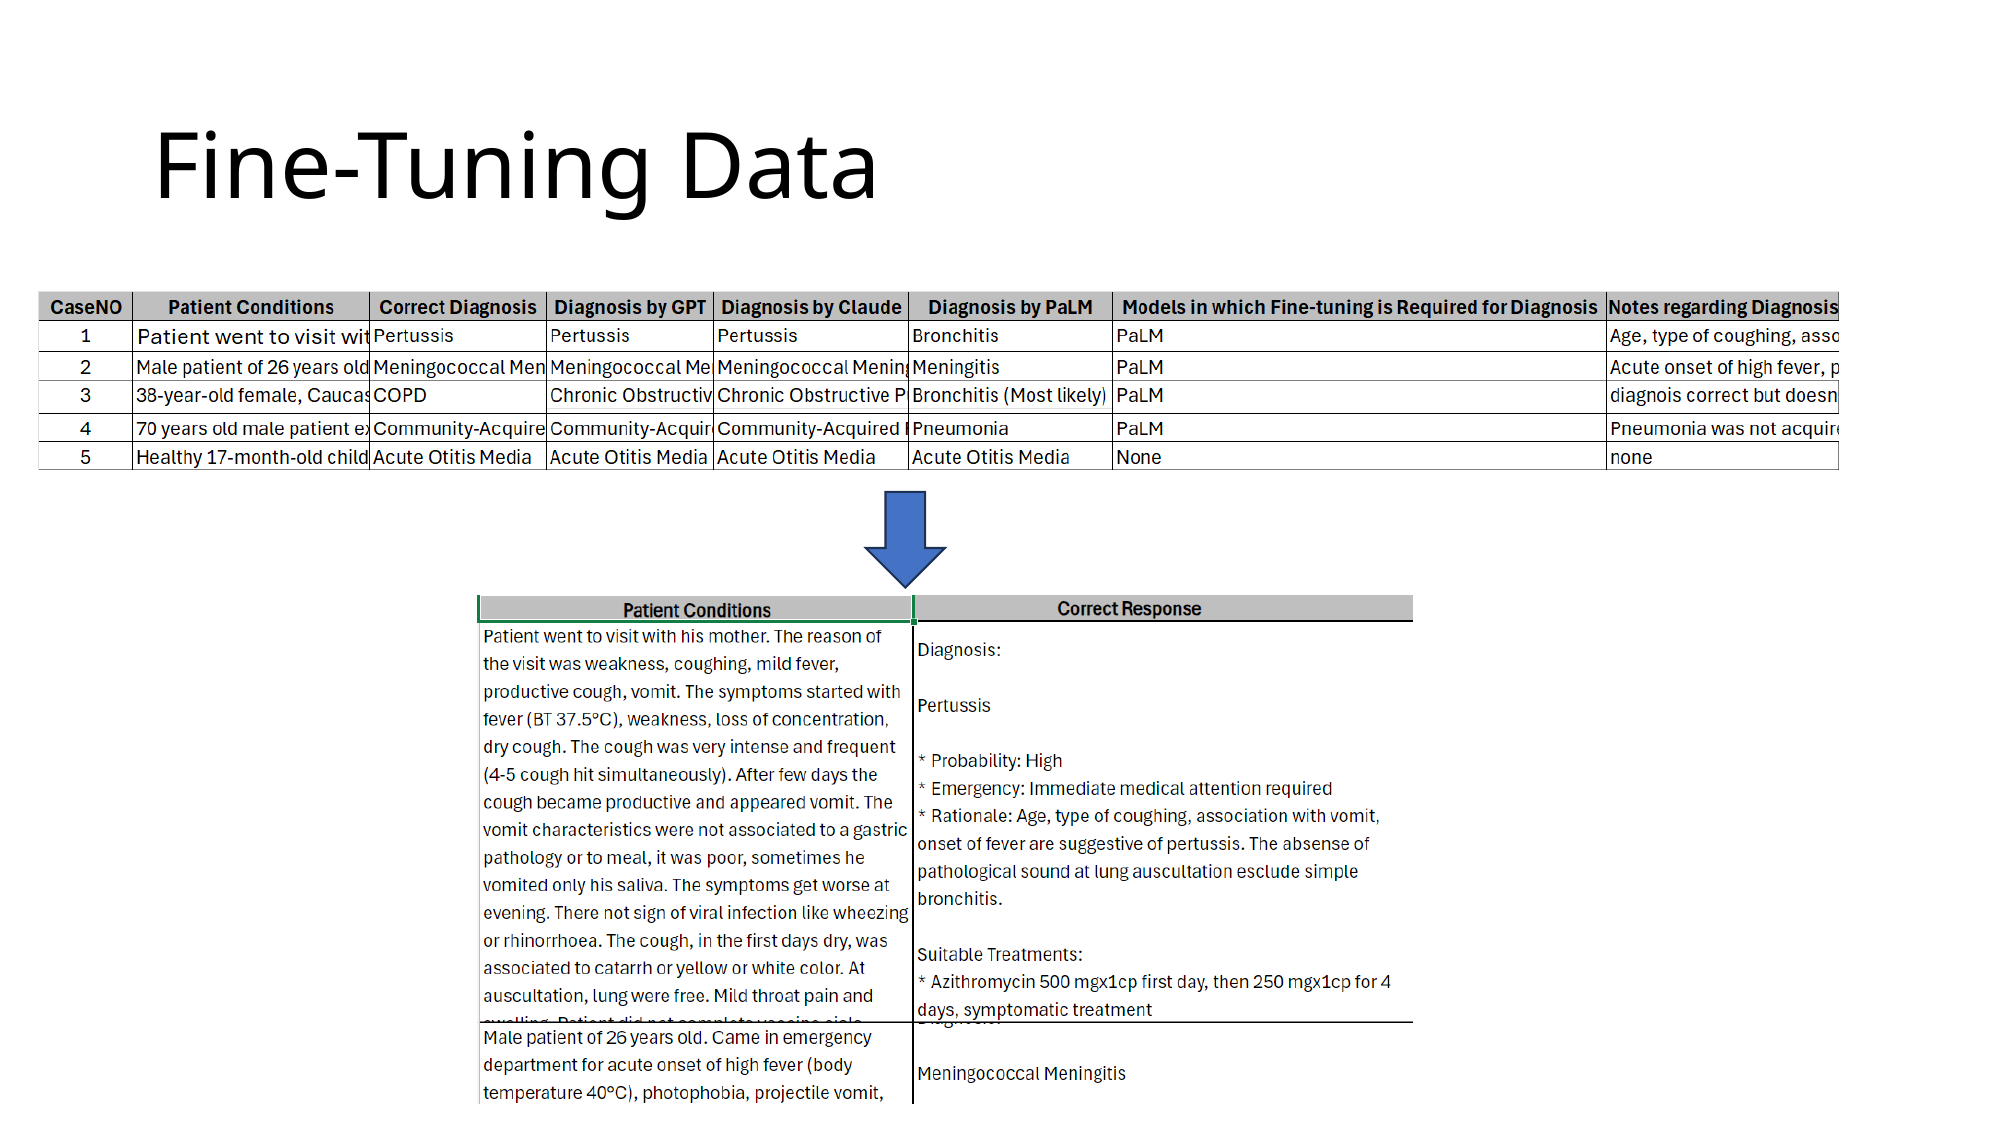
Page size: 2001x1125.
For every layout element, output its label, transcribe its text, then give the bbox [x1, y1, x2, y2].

picture [38, 291, 1839, 470]
picture [477, 595, 1413, 1104]
text_box [863, 490, 948, 590]
title Fine-Tuning Data [137, 59, 1863, 278]
